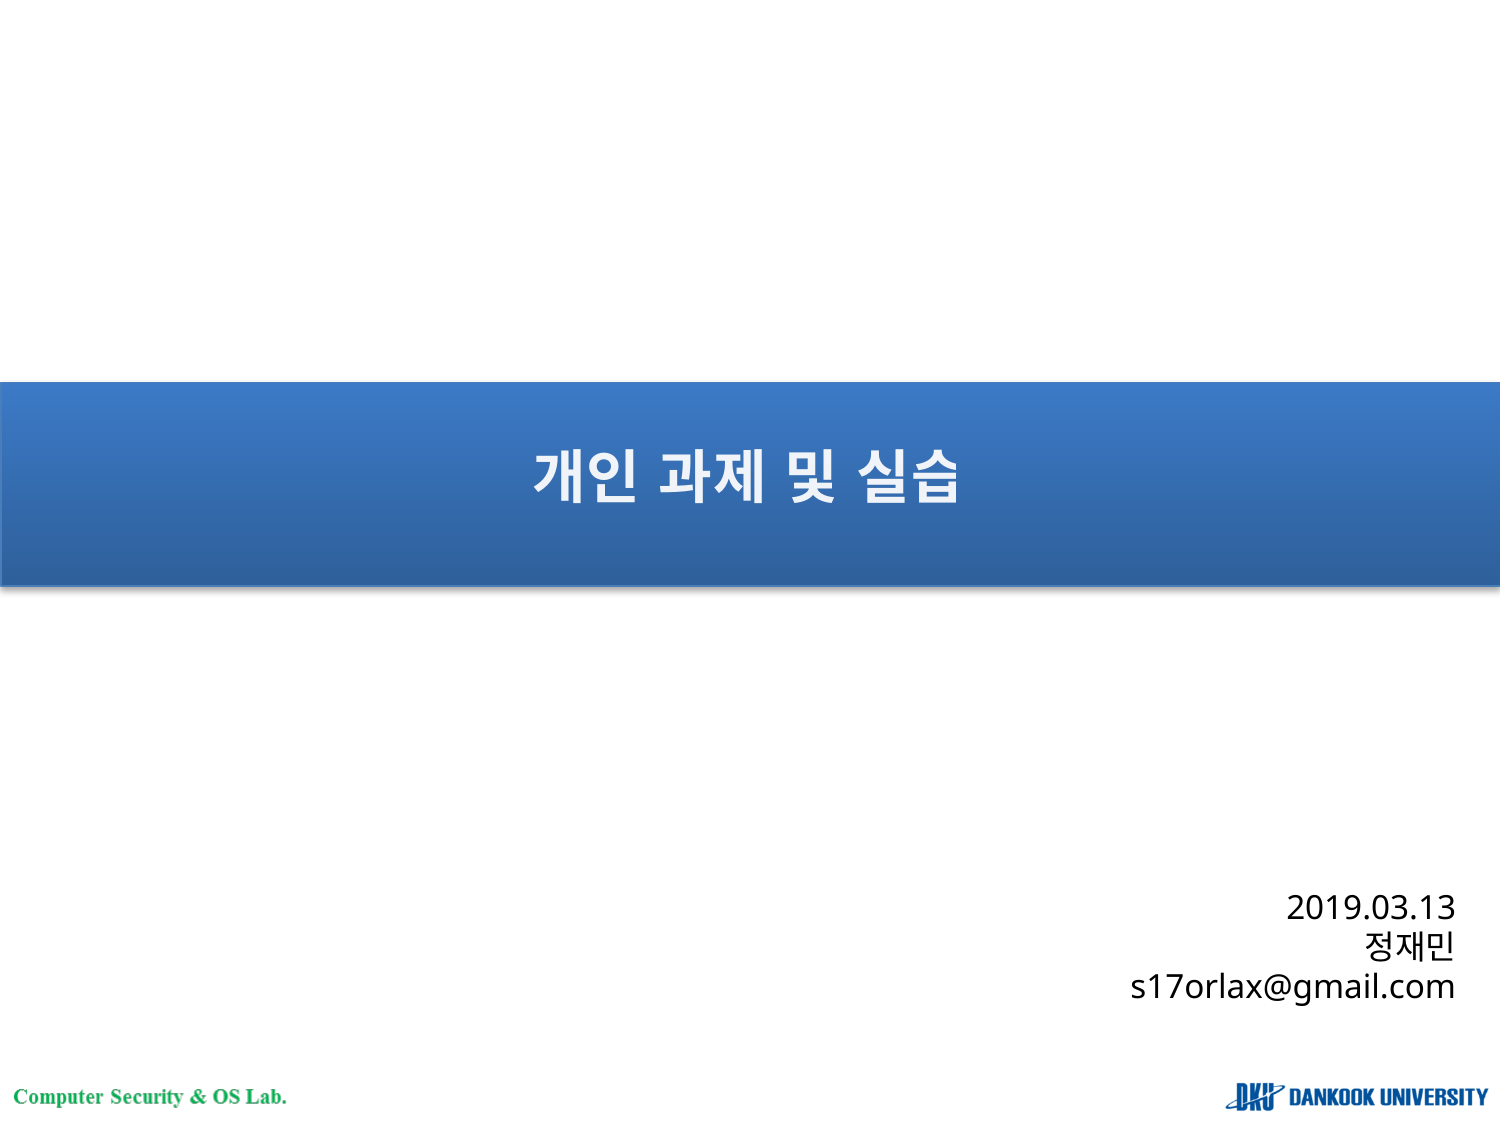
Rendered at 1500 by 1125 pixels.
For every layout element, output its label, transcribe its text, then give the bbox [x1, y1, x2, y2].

picture [0, 1076, 297, 1118]
text_box 2019.03.13 정재민 s17orlax@gmail.com [797, 798, 1471, 1053]
title 개인 과제 및 실습 [0, 432, 1500, 543]
picture [1222, 1078, 1490, 1112]
